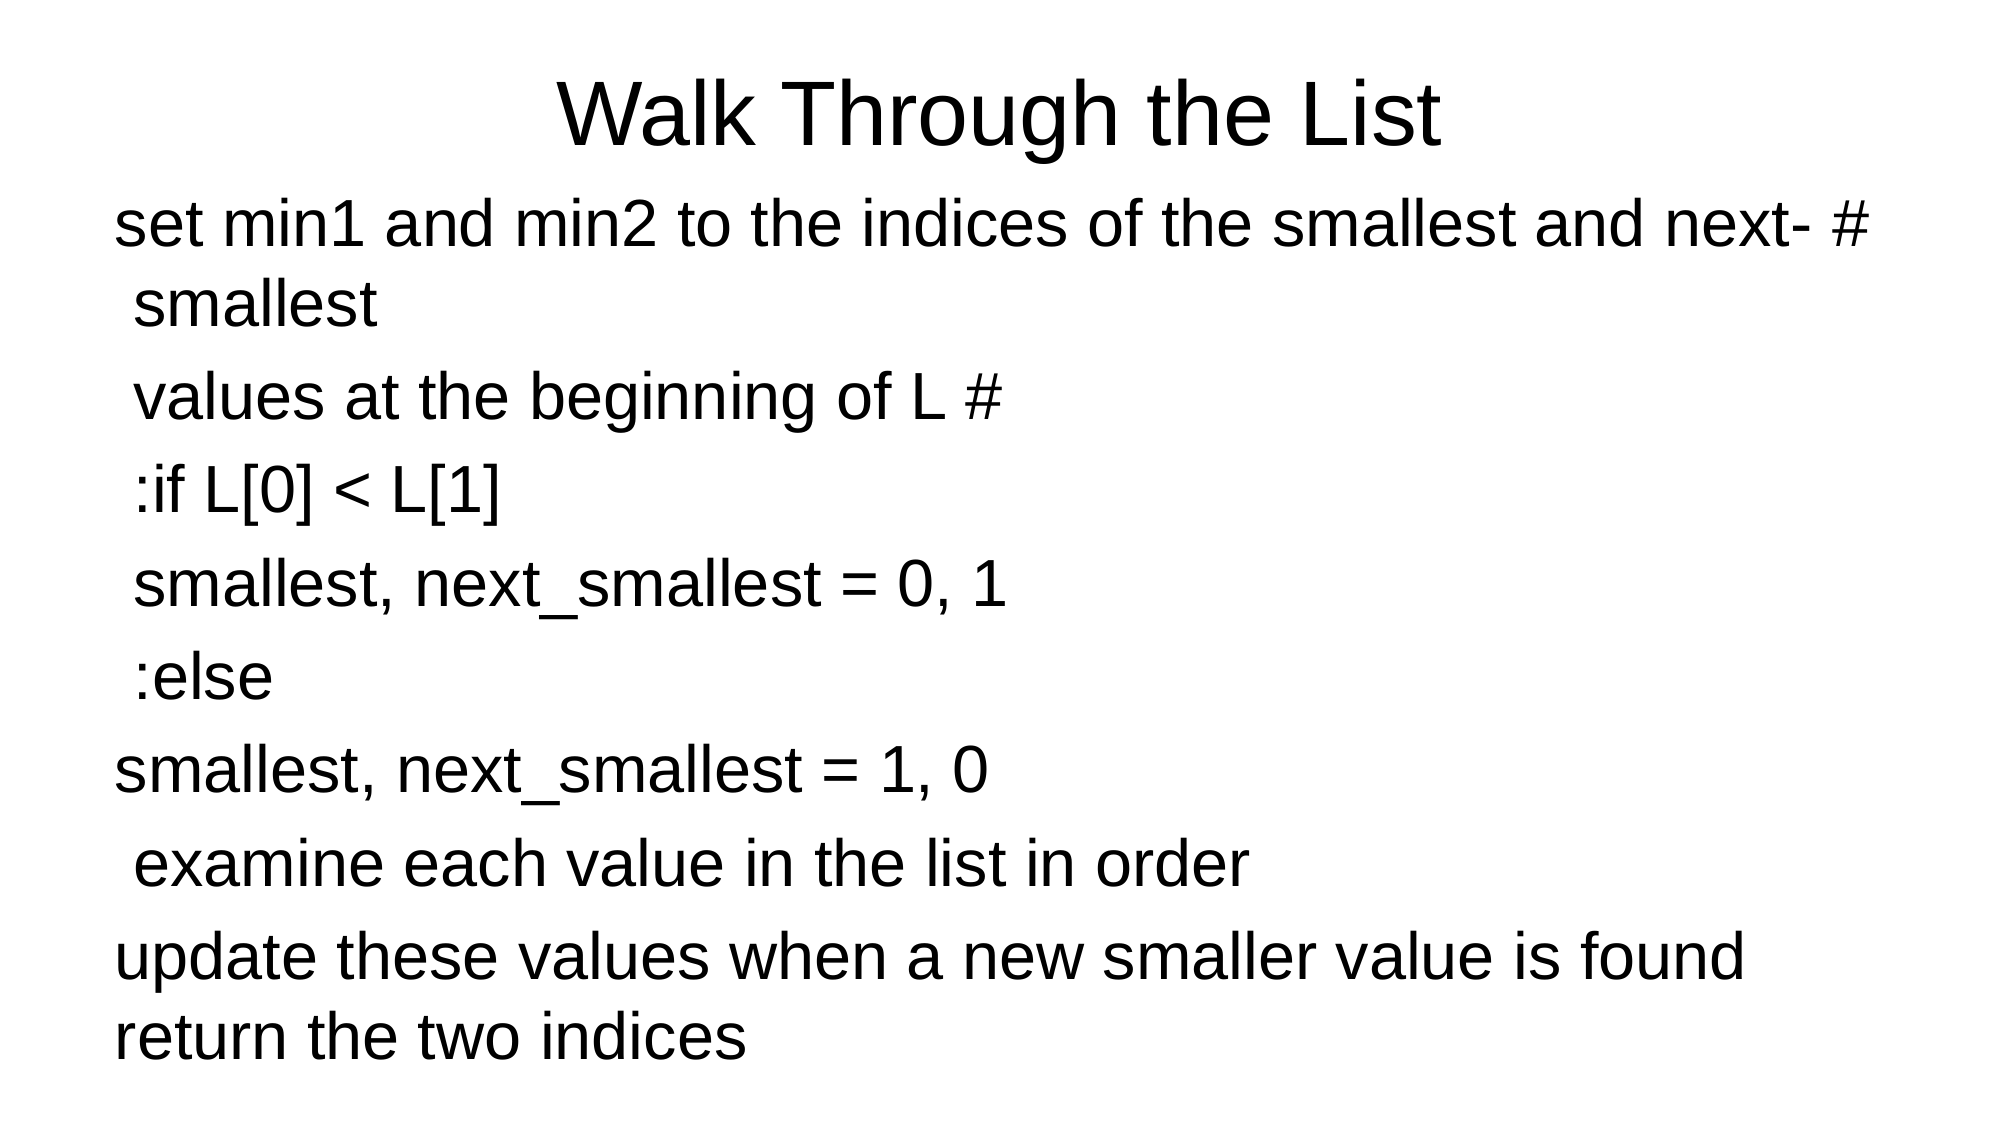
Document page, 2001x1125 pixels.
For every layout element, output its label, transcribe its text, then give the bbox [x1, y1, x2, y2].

list # set min1 and min2 to the indices of the smallest and next-smallest # values at the beginning of L if L[0] < L[1]: smallest, next_smallest = 0, 1 else: smallest, next_smallest = 1, 0 examine each value in the list in order update these values when a new smaller value is found return the two indices [99, 171, 1900, 1094]
title Walk Through the List [99, 45, 1900, 171]
